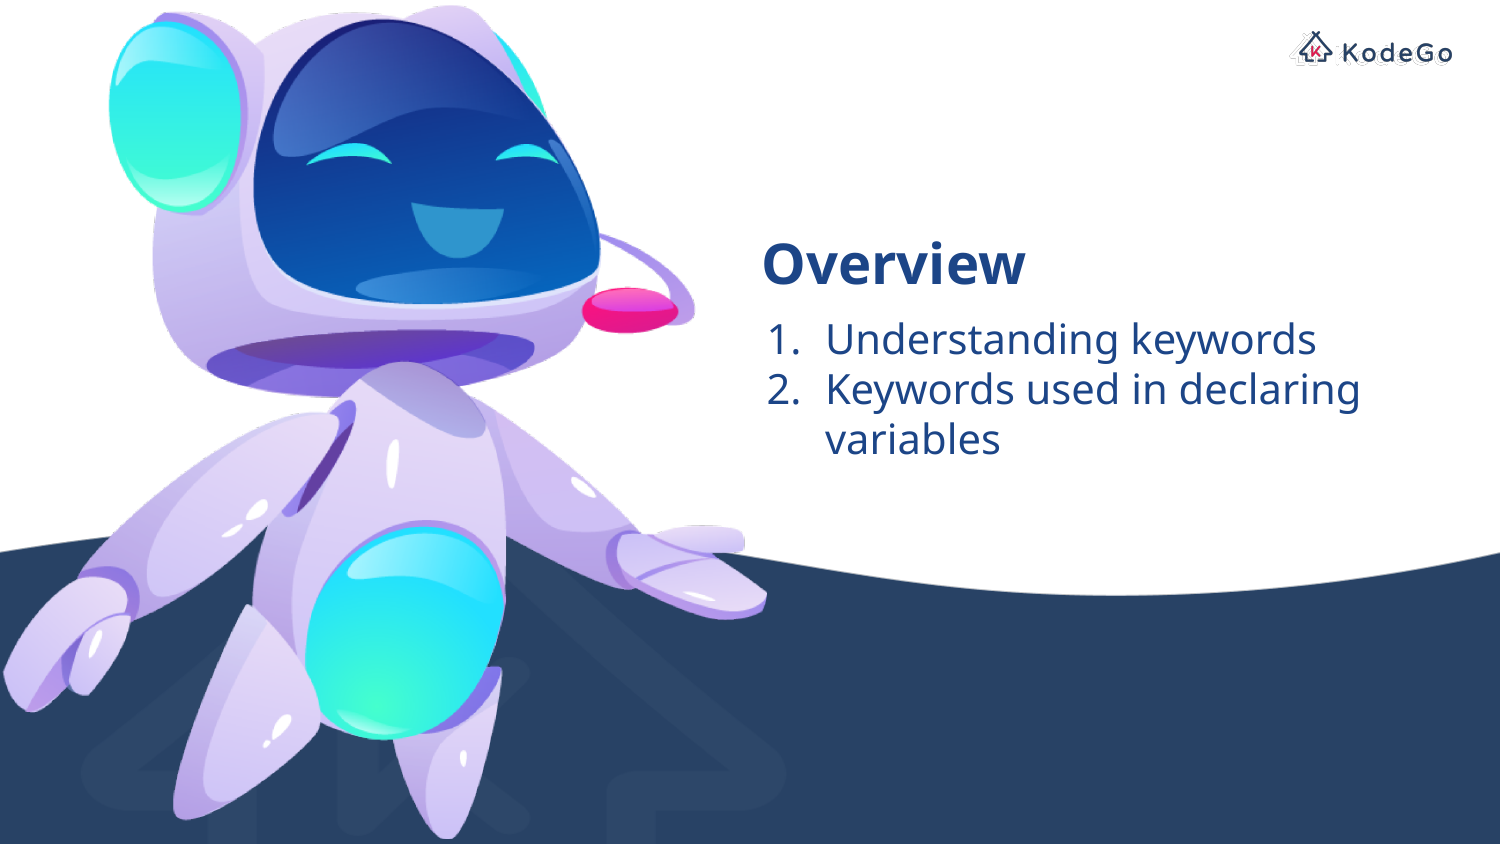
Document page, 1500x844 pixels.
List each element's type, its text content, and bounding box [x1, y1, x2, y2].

text_box Understanding keywords Keywords used in declaring variables [771, 312, 1369, 420]
picture [1275, 16, 1463, 76]
picture [0, 5, 1500, 844]
text_box Overview [771, 228, 1223, 296]
